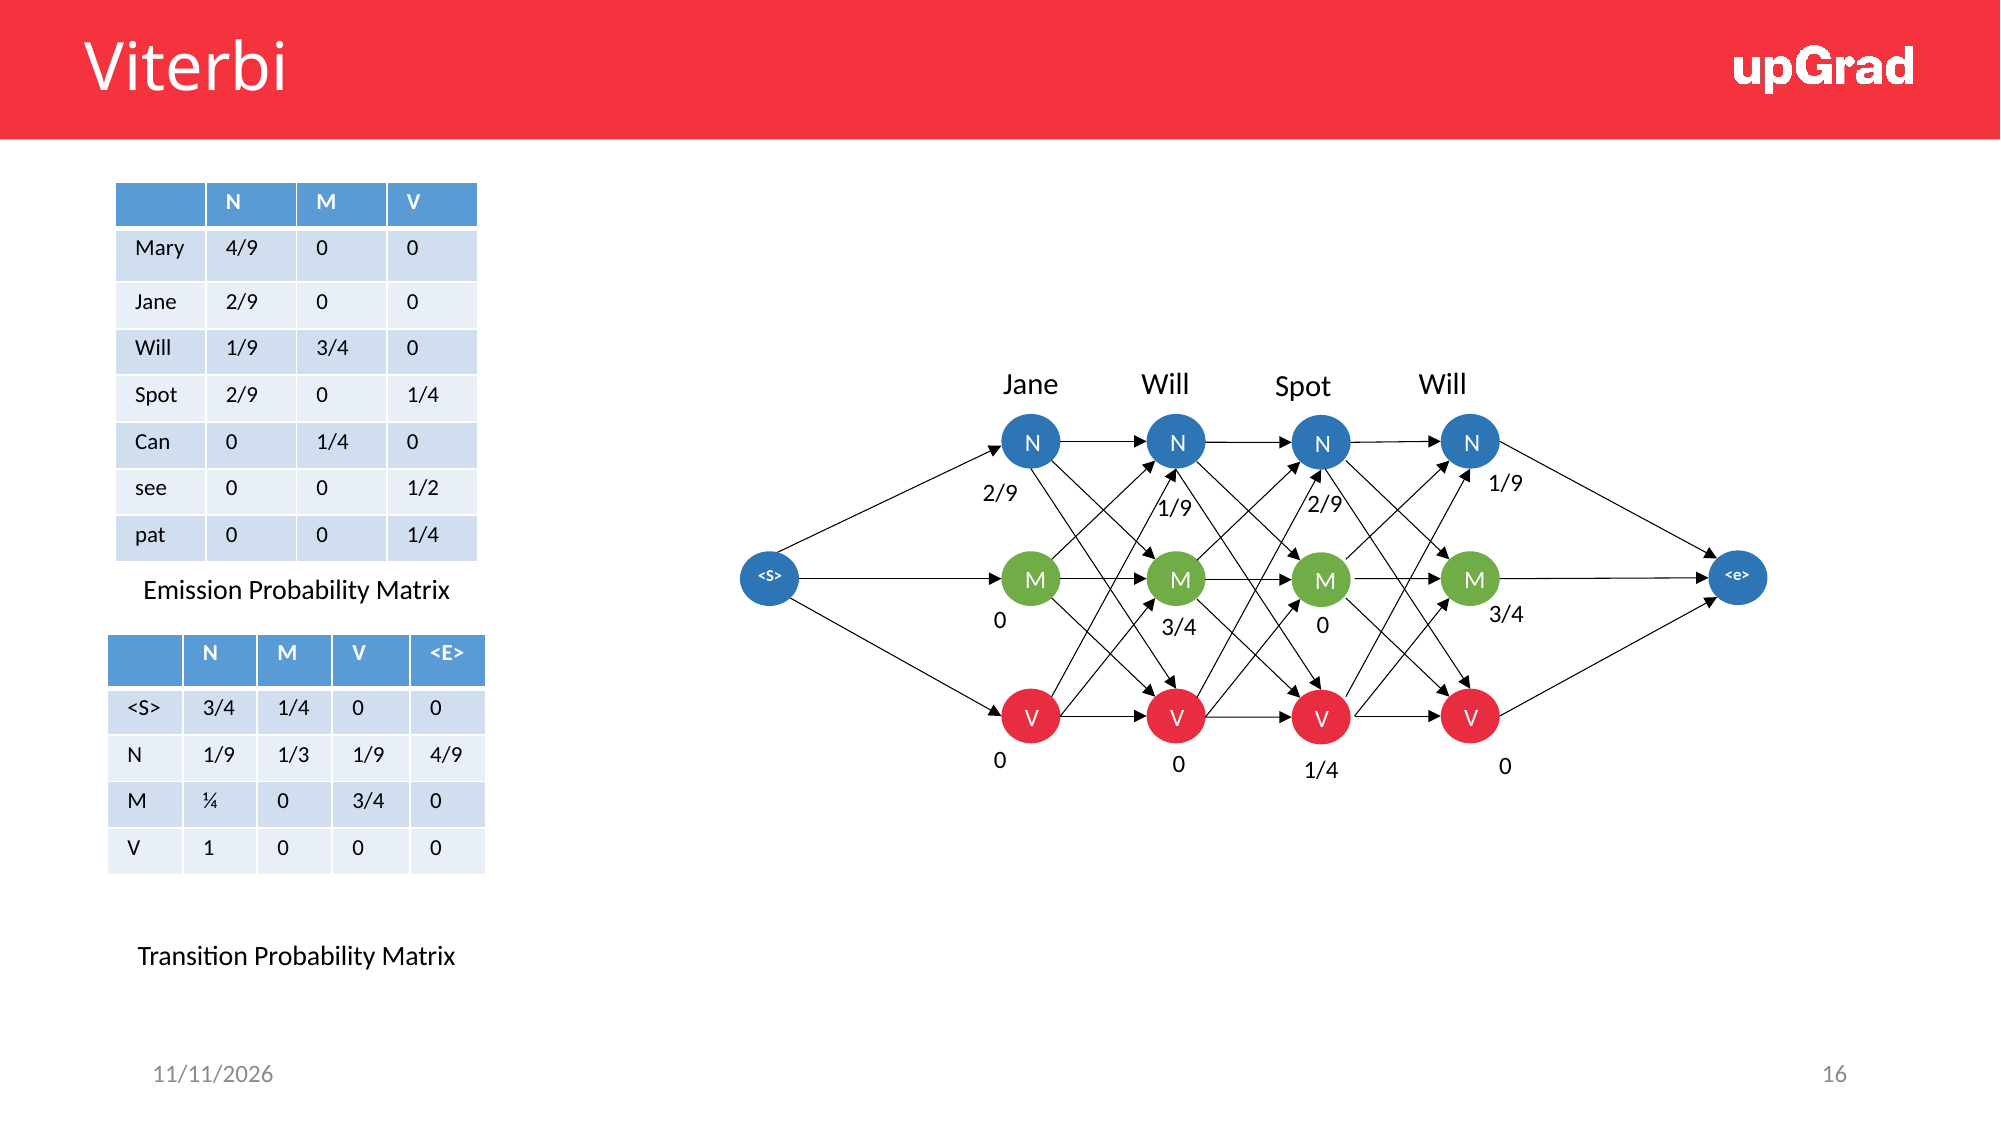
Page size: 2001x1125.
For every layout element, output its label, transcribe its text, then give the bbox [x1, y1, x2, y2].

table_cell 0 [333, 691, 409, 734]
table_header V [333, 635, 409, 686]
table_cell 0 [388, 231, 477, 281]
table_cell 0 [297, 283, 386, 328]
table_cell 0 [388, 423, 477, 468]
table_cell <S> [108, 691, 182, 734]
table_cell 3/4 [297, 330, 386, 374]
table_cell 0 [297, 231, 386, 281]
table_cell 1/4 [297, 423, 386, 468]
table_cell 1/4 [258, 691, 331, 734]
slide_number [137, 1042, 588, 1103]
table_cell 0 [297, 470, 386, 514]
table_cell 0 [333, 829, 409, 874]
table_cell Can [116, 423, 205, 468]
table_header [116, 183, 205, 226]
table_cell 0 [258, 829, 331, 874]
table_cell 0 [388, 330, 477, 374]
table_cell 2/9 [207, 283, 296, 328]
table_cell 0 [411, 782, 485, 827]
table_cell 0 [207, 423, 296, 468]
table_header V [388, 183, 477, 226]
table_cell 0 [411, 829, 485, 874]
title Viterbi [69, 26, 887, 111]
table_cell Spot [116, 376, 205, 421]
table_header N [207, 183, 296, 226]
table_header N [184, 635, 256, 686]
table_cell 4/9 [207, 231, 296, 281]
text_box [737, 356, 1771, 792]
text_box Emission Probability Matrix [37, 564, 556, 613]
table_cell pat [116, 516, 205, 561]
table_cell 0 [297, 516, 386, 561]
table_cell 2/9 [207, 376, 296, 421]
table_cell see [116, 470, 205, 514]
table_cell 3/4 [333, 782, 409, 827]
table_cell 1/9 [333, 736, 409, 781]
table_cell Jane [116, 283, 205, 328]
table_header [108, 635, 182, 686]
table_cell V [108, 829, 182, 874]
table_cell Mary [116, 231, 205, 281]
table_cell 0 [207, 516, 296, 561]
picture [1734, 45, 1913, 94]
table_cell 3/4 [184, 691, 256, 734]
table_cell 4/9 [411, 736, 485, 781]
table_cell 1/4 [388, 376, 477, 421]
table_cell 1/3 [258, 736, 331, 781]
table_cell M [108, 782, 182, 827]
table_cell 1/2 [388, 470, 477, 514]
table_cell ¼ [184, 782, 256, 827]
table_cell 1/4 [388, 516, 477, 561]
table_header M [258, 635, 331, 686]
slide_number 16 [1412, 1042, 1863, 1103]
table_cell 0 [258, 782, 331, 827]
table_header <E> [411, 635, 485, 686]
table_cell 0 [411, 691, 485, 734]
table_cell 0 [297, 376, 386, 421]
table_cell 0 [207, 470, 296, 514]
text_box Transition Probability Matrix [37, 930, 556, 979]
table_cell N [108, 736, 182, 781]
table_cell Will [116, 330, 205, 374]
table_cell 1 [184, 829, 256, 874]
table_header M [297, 183, 386, 226]
table_cell 1/9 [184, 736, 256, 781]
table_cell 0 [388, 283, 477, 328]
table_cell 1/9 [207, 330, 296, 374]
